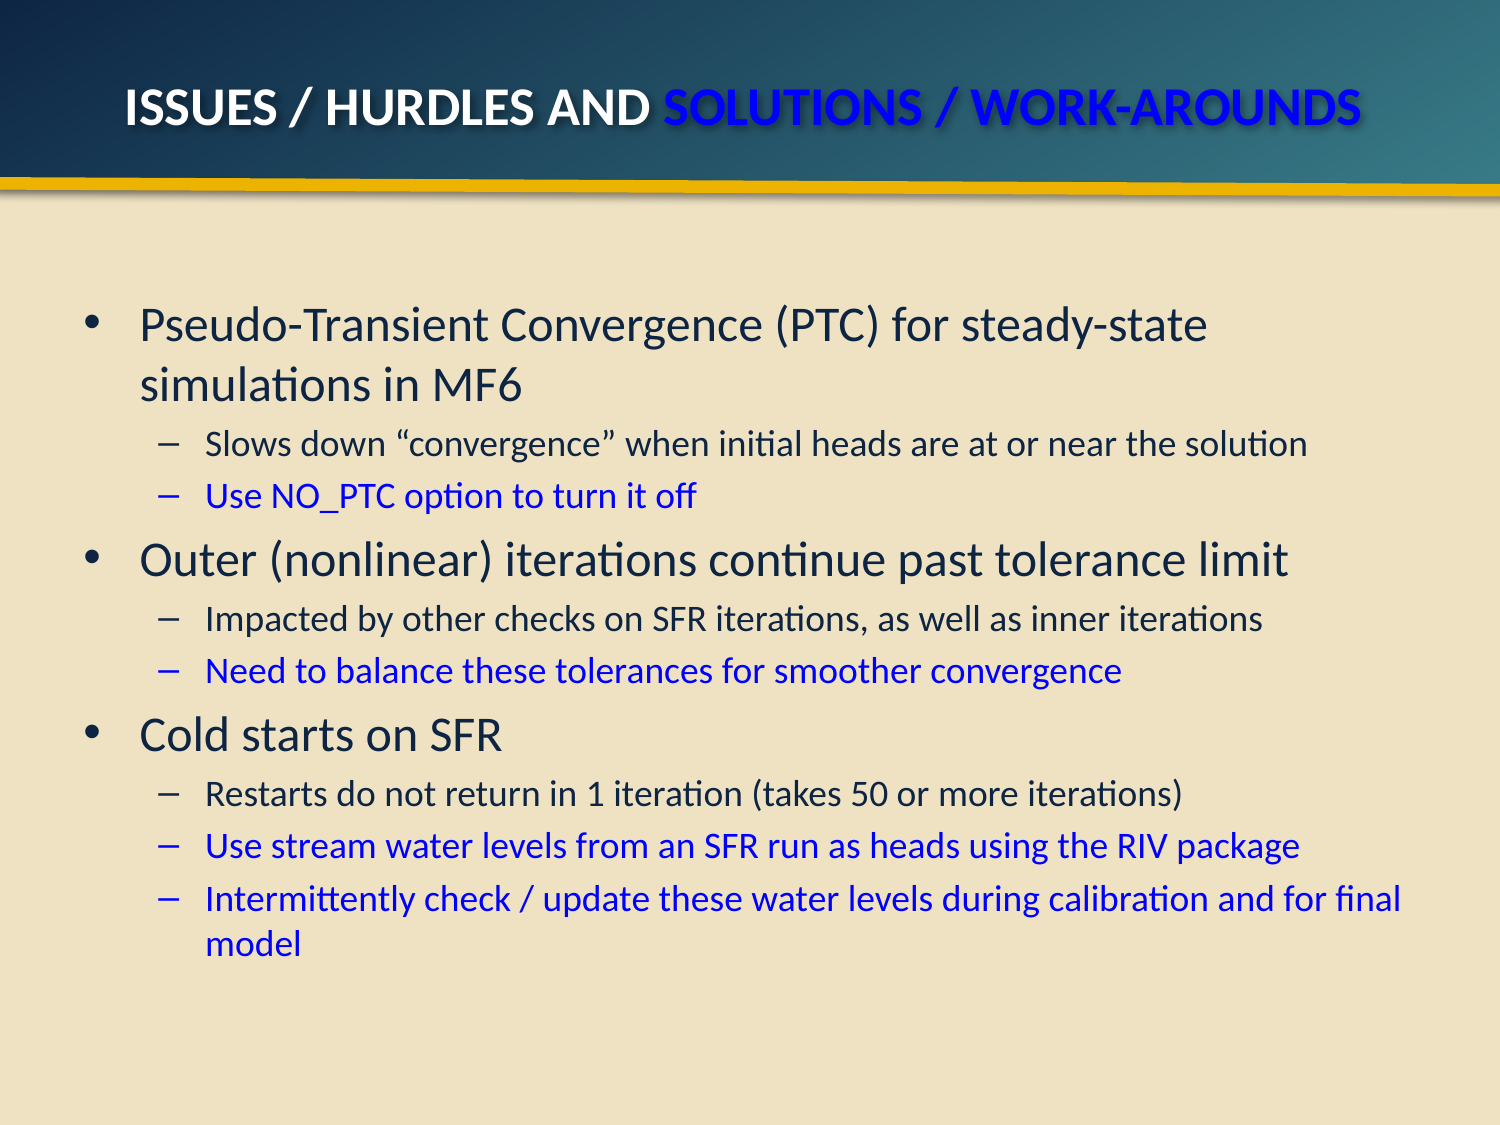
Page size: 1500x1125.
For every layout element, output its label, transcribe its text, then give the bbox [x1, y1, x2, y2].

title Issues / Hurdles and Solutions / Work-arounds [72, 63, 1415, 144]
list Pseudo-Transient Convergence (PTC) for steady-state simulations in MF6 Slows down “convergence” when initial heads are at or near the solution Use NO_PTC option to turn it off Outer (nonlinear) iterations continue past tolerance limit Impacted by other checks on SFR iterations, as well as inner iterations Need to balance these tolerances for smoother convergence Cold starts on SFR Restarts do not return in 1 iteration (takes 50 or more iterations) Use stream water levels from an SFR run as heads using the RIV package Intermittently check / update these water levels during calibration and for final model [68, 283, 1430, 1002]
